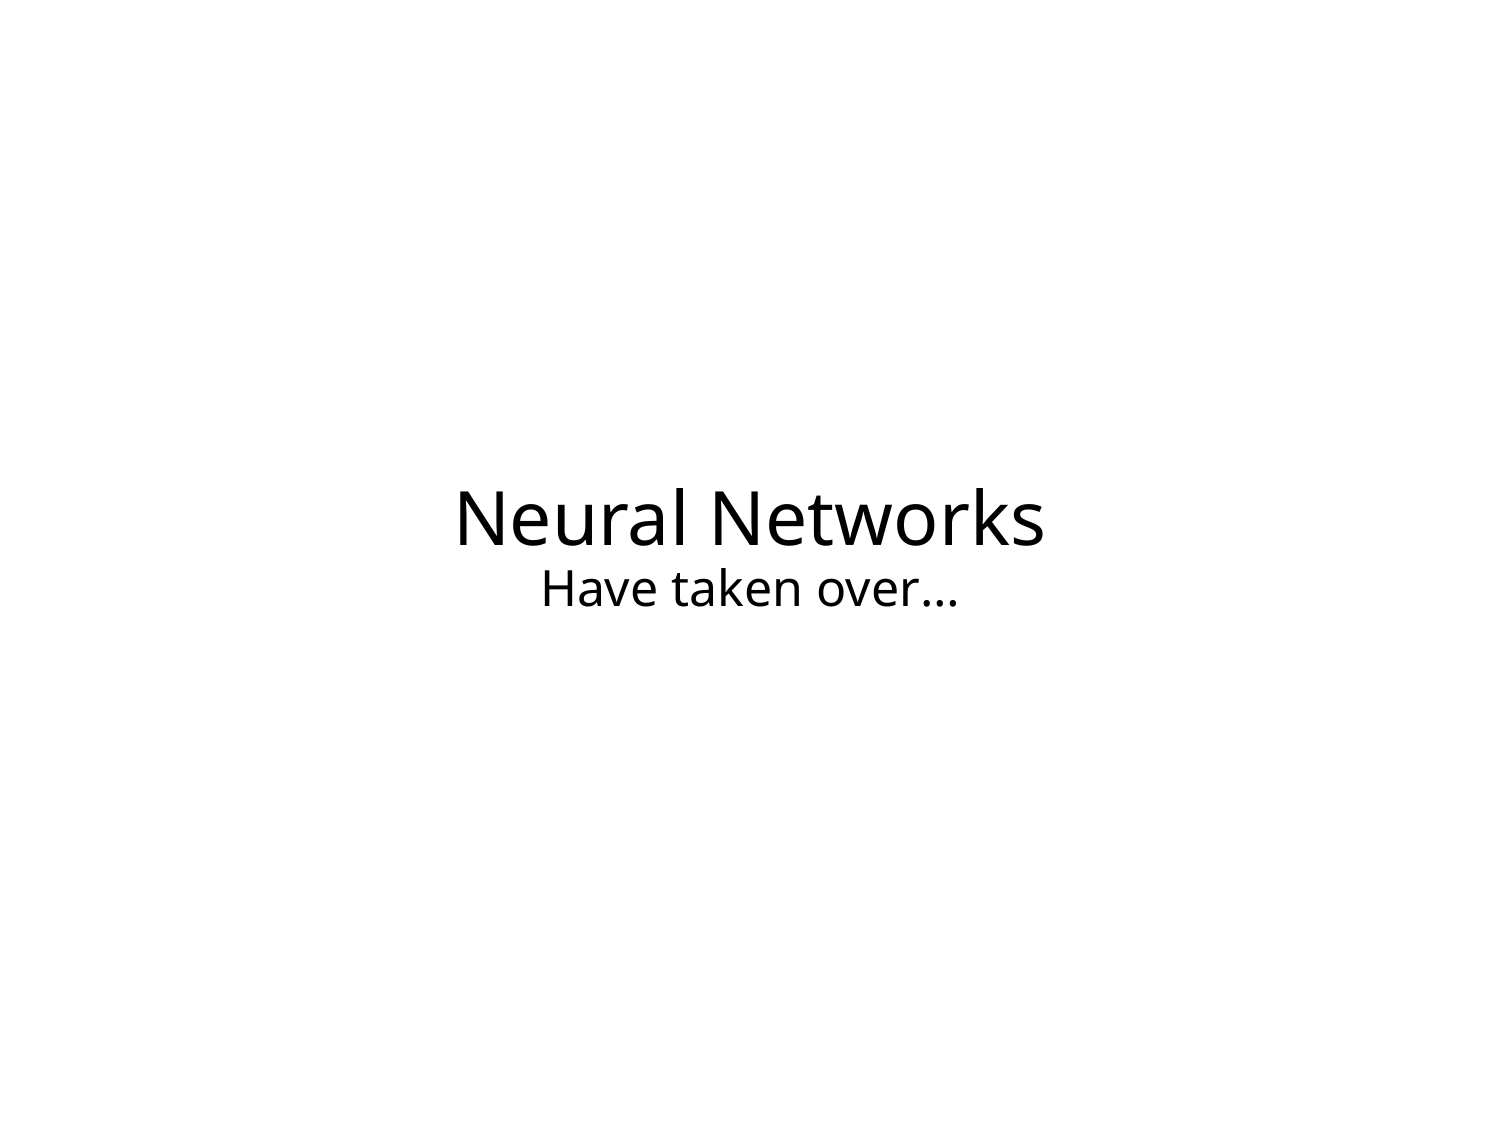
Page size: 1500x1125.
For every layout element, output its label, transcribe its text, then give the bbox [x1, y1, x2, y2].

text_box Neural Networks [0, 462, 1500, 549]
text_box Have taken over… [0, 549, 1500, 624]
